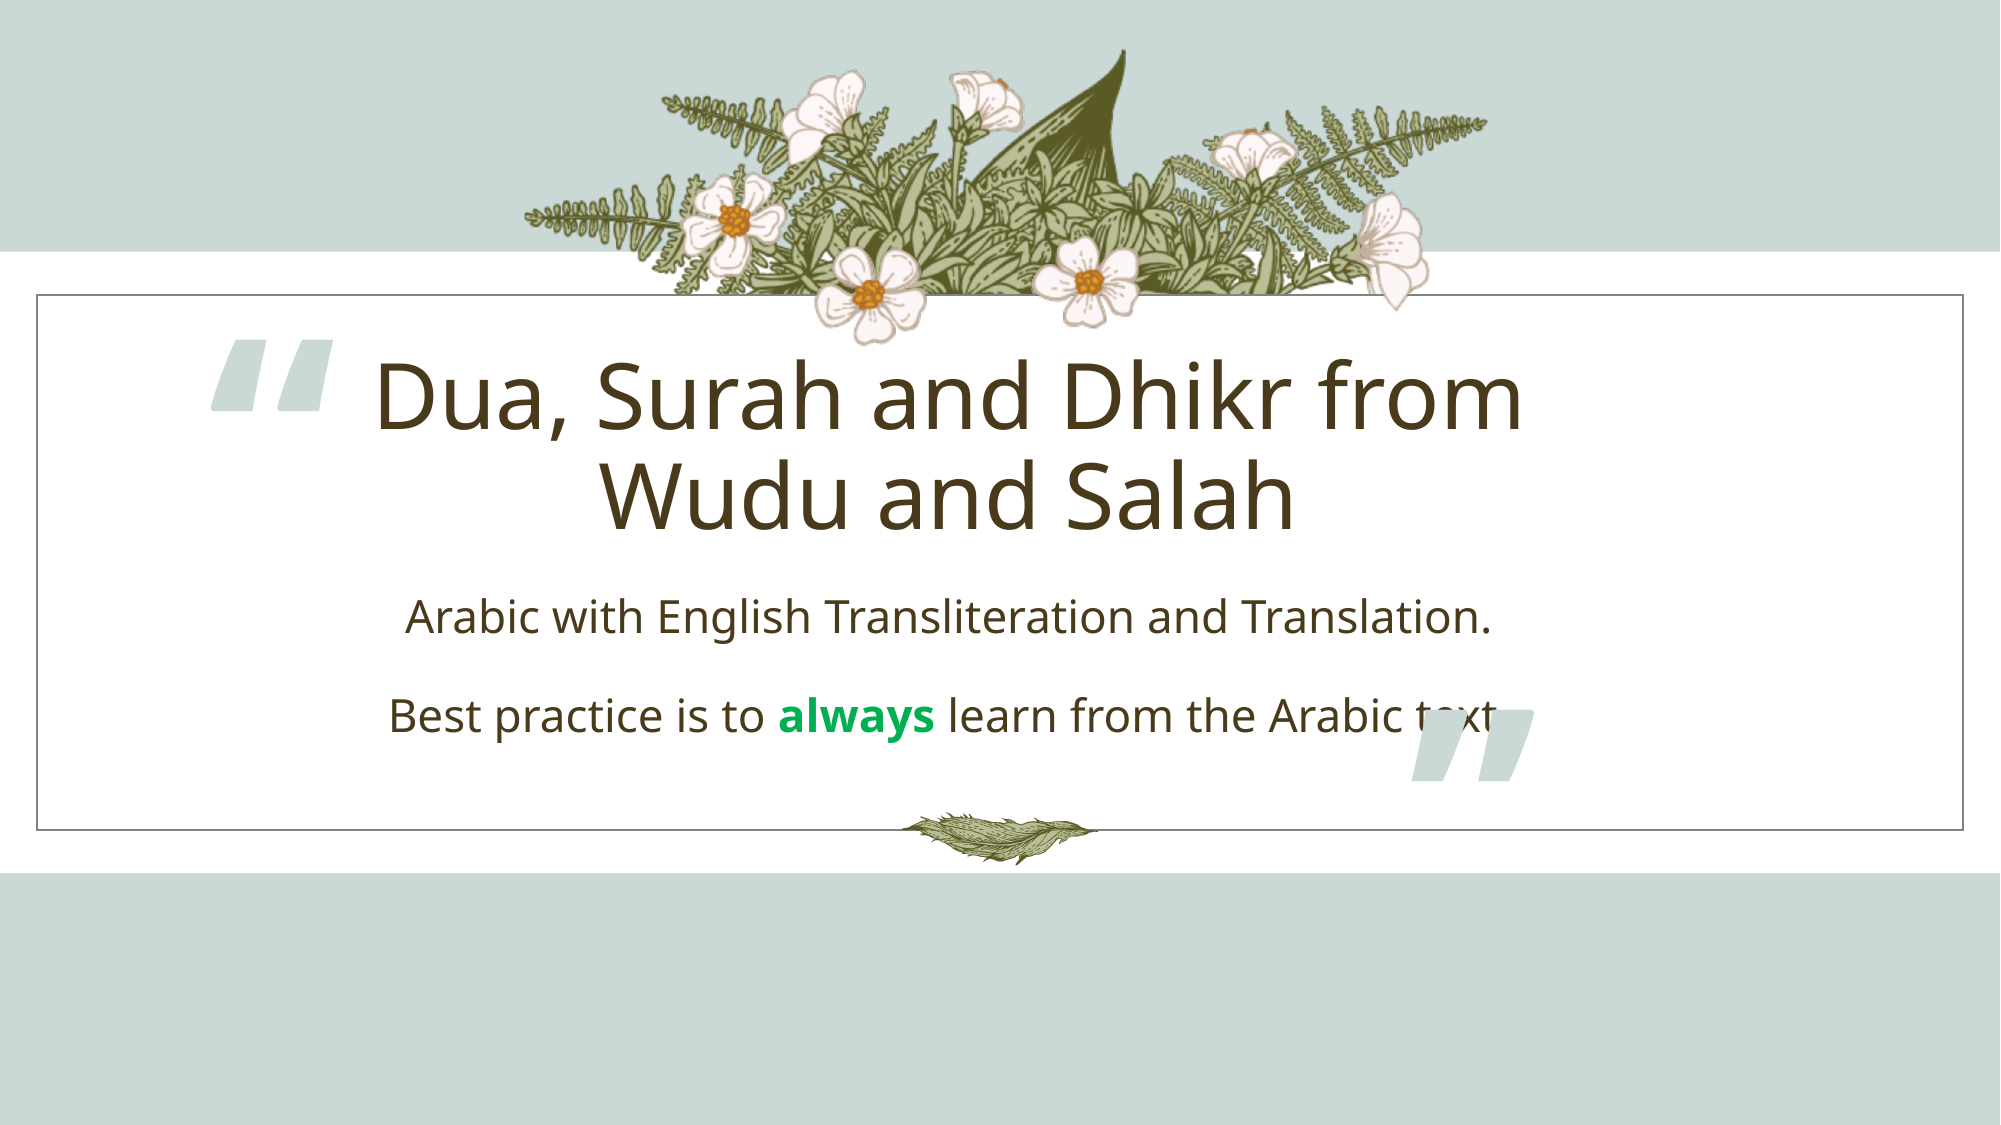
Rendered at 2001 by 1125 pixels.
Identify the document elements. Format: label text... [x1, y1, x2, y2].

title Dua, Surah and Dhikr from Wudu and Salah Arabic with English Transliteration and Translation. Best practice is to always learn from the Arabic text. [224, 343, 1674, 900]
list ” [1393, 659, 1549, 978]
text_box “ [192, 288, 347, 607]
picture [512, 29, 1500, 343]
